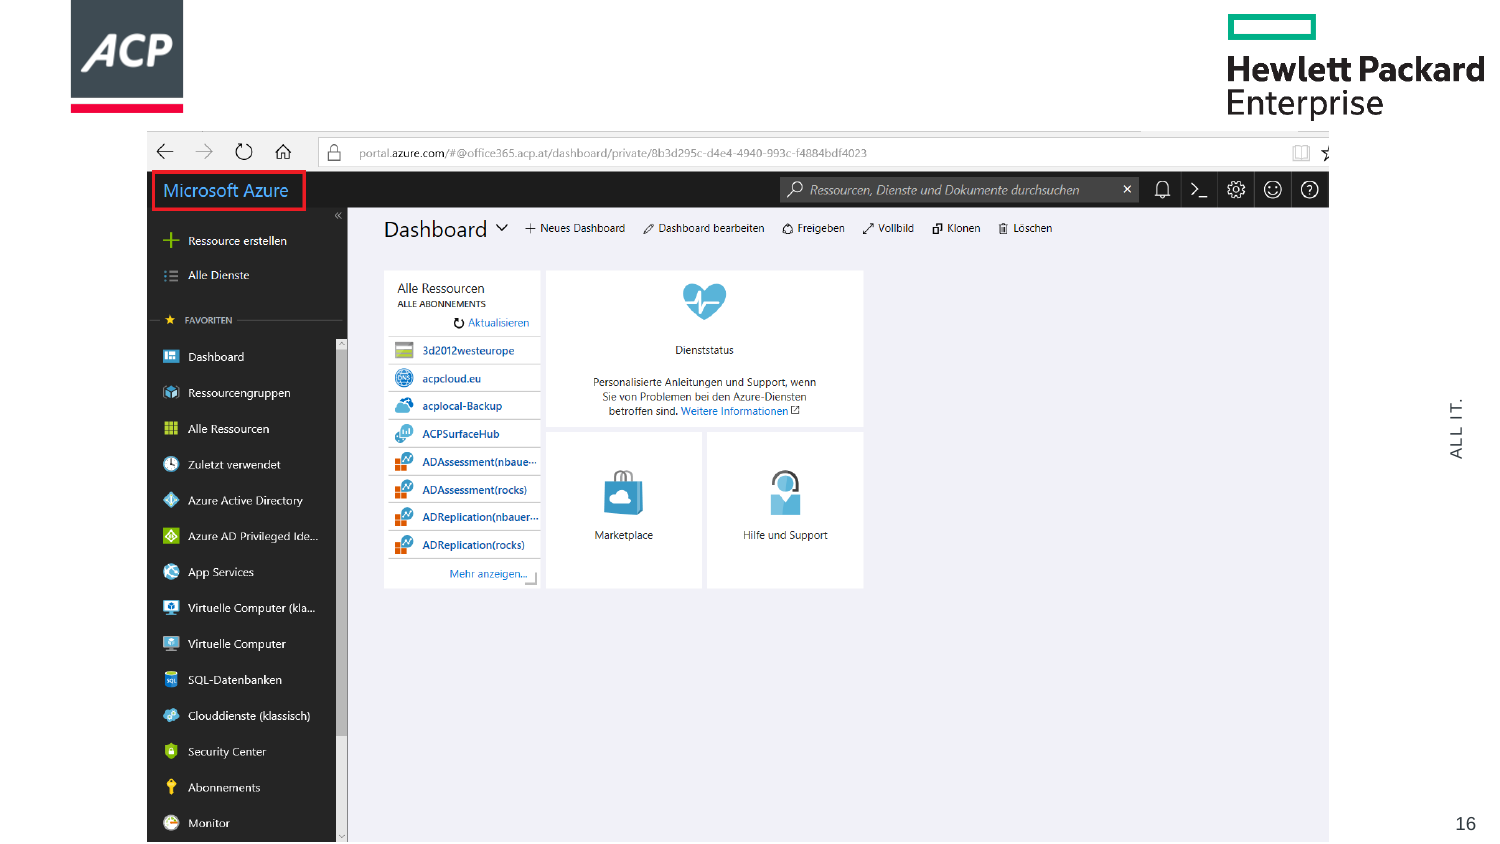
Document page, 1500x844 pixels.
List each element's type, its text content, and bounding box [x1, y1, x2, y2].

slide_number 16 [1455, 802, 1497, 844]
picture [1228, 14, 1484, 121]
picture [70, 0, 184, 113]
picture [147, 130, 1329, 843]
